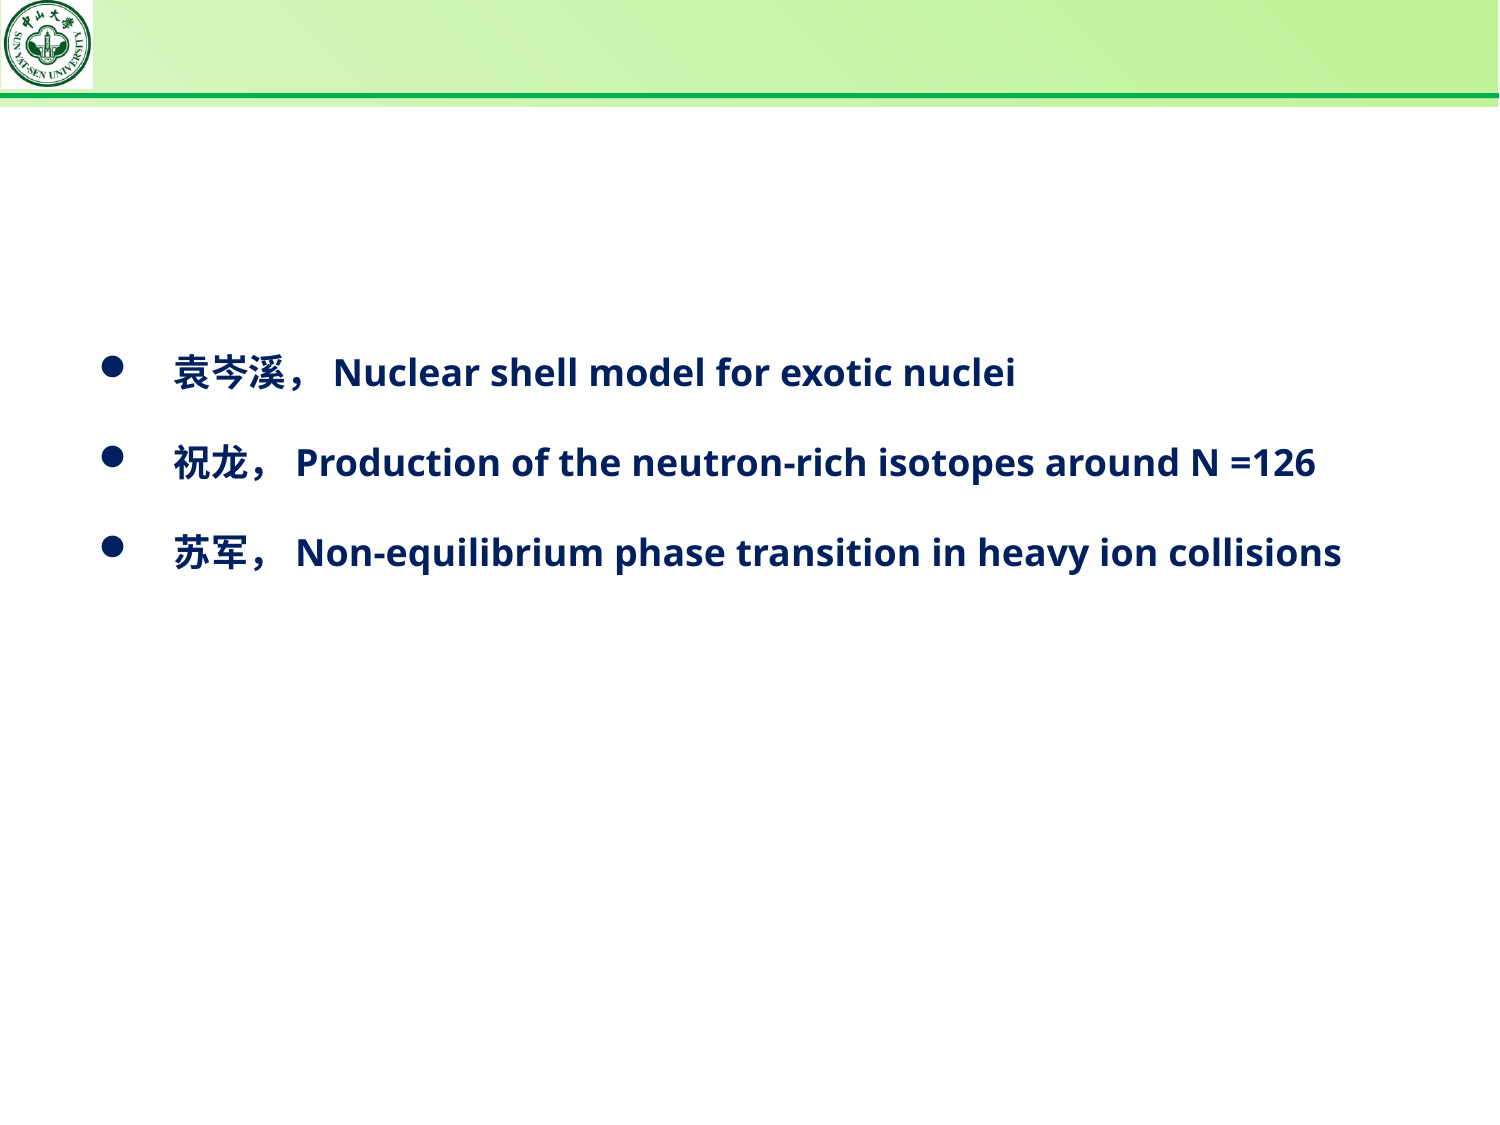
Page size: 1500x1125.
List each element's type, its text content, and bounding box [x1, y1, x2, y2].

list 袁岑溪，Nuclear shell model for exotic nuclei 祝龙，Production of the neutron-rich isotopes around N =126 苏军，Non-equilibrium phase transition in heavy ion collisions [83, 231, 1497, 647]
picture [1, 0, 93, 89]
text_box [0, 0, 1499, 107]
